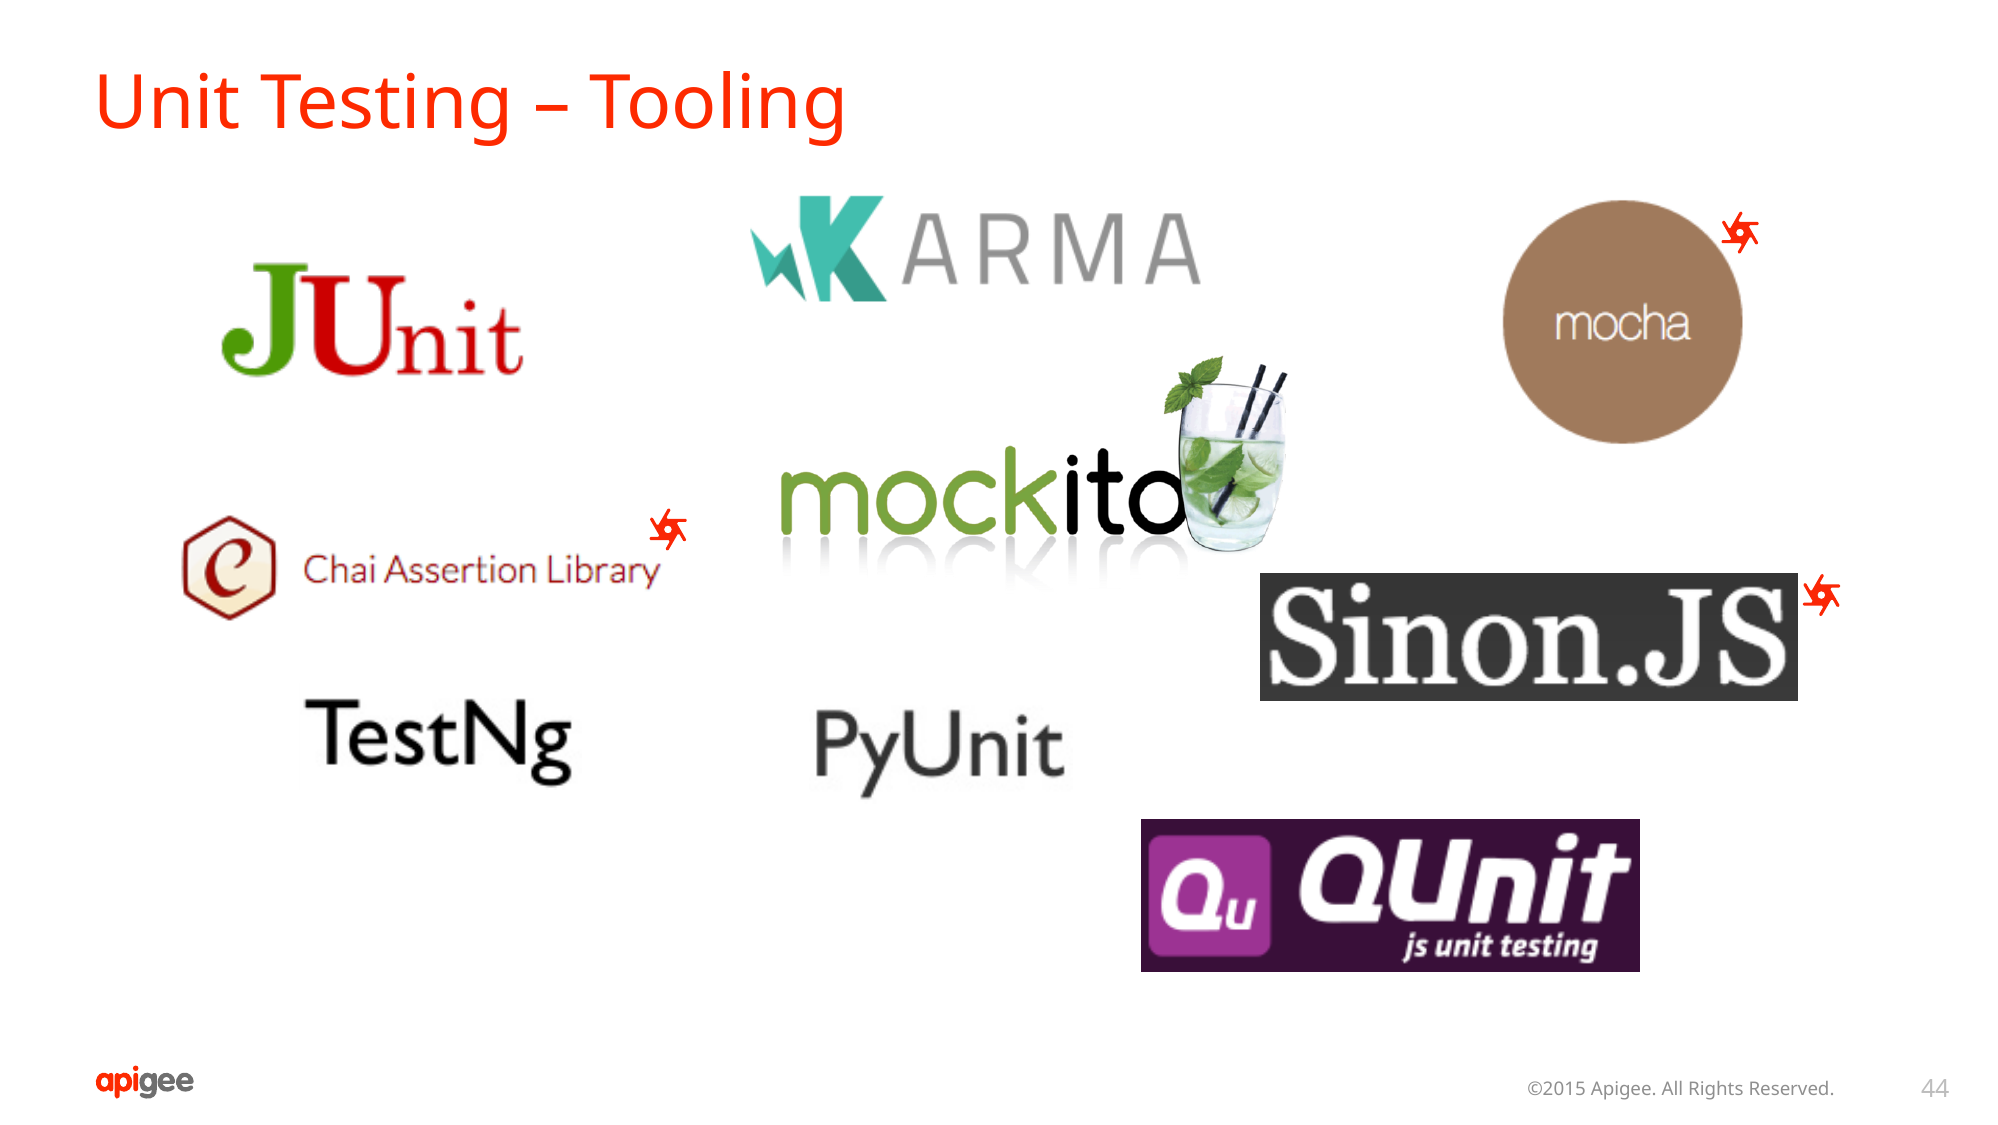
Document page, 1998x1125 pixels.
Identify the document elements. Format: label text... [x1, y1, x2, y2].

text_box [674, 518, 687, 542]
footer ©2015 Apigee. All Rights Reserved. [1214, 1059, 1847, 1120]
picture [180, 508, 669, 626]
picture [809, 700, 1073, 804]
text_box [1751, 230, 1759, 245]
slide_number 44 [1864, 1059, 1965, 1120]
picture [1141, 819, 1640, 973]
picture [1499, 192, 1748, 451]
text_box [1804, 574, 1841, 616]
title Unit Testing – Tooling [78, 43, 1783, 154]
picture [205, 253, 540, 388]
picture [726, 316, 1799, 702]
picture [298, 683, 582, 791]
picture [749, 179, 1211, 308]
text_box [1751, 221, 1759, 226]
